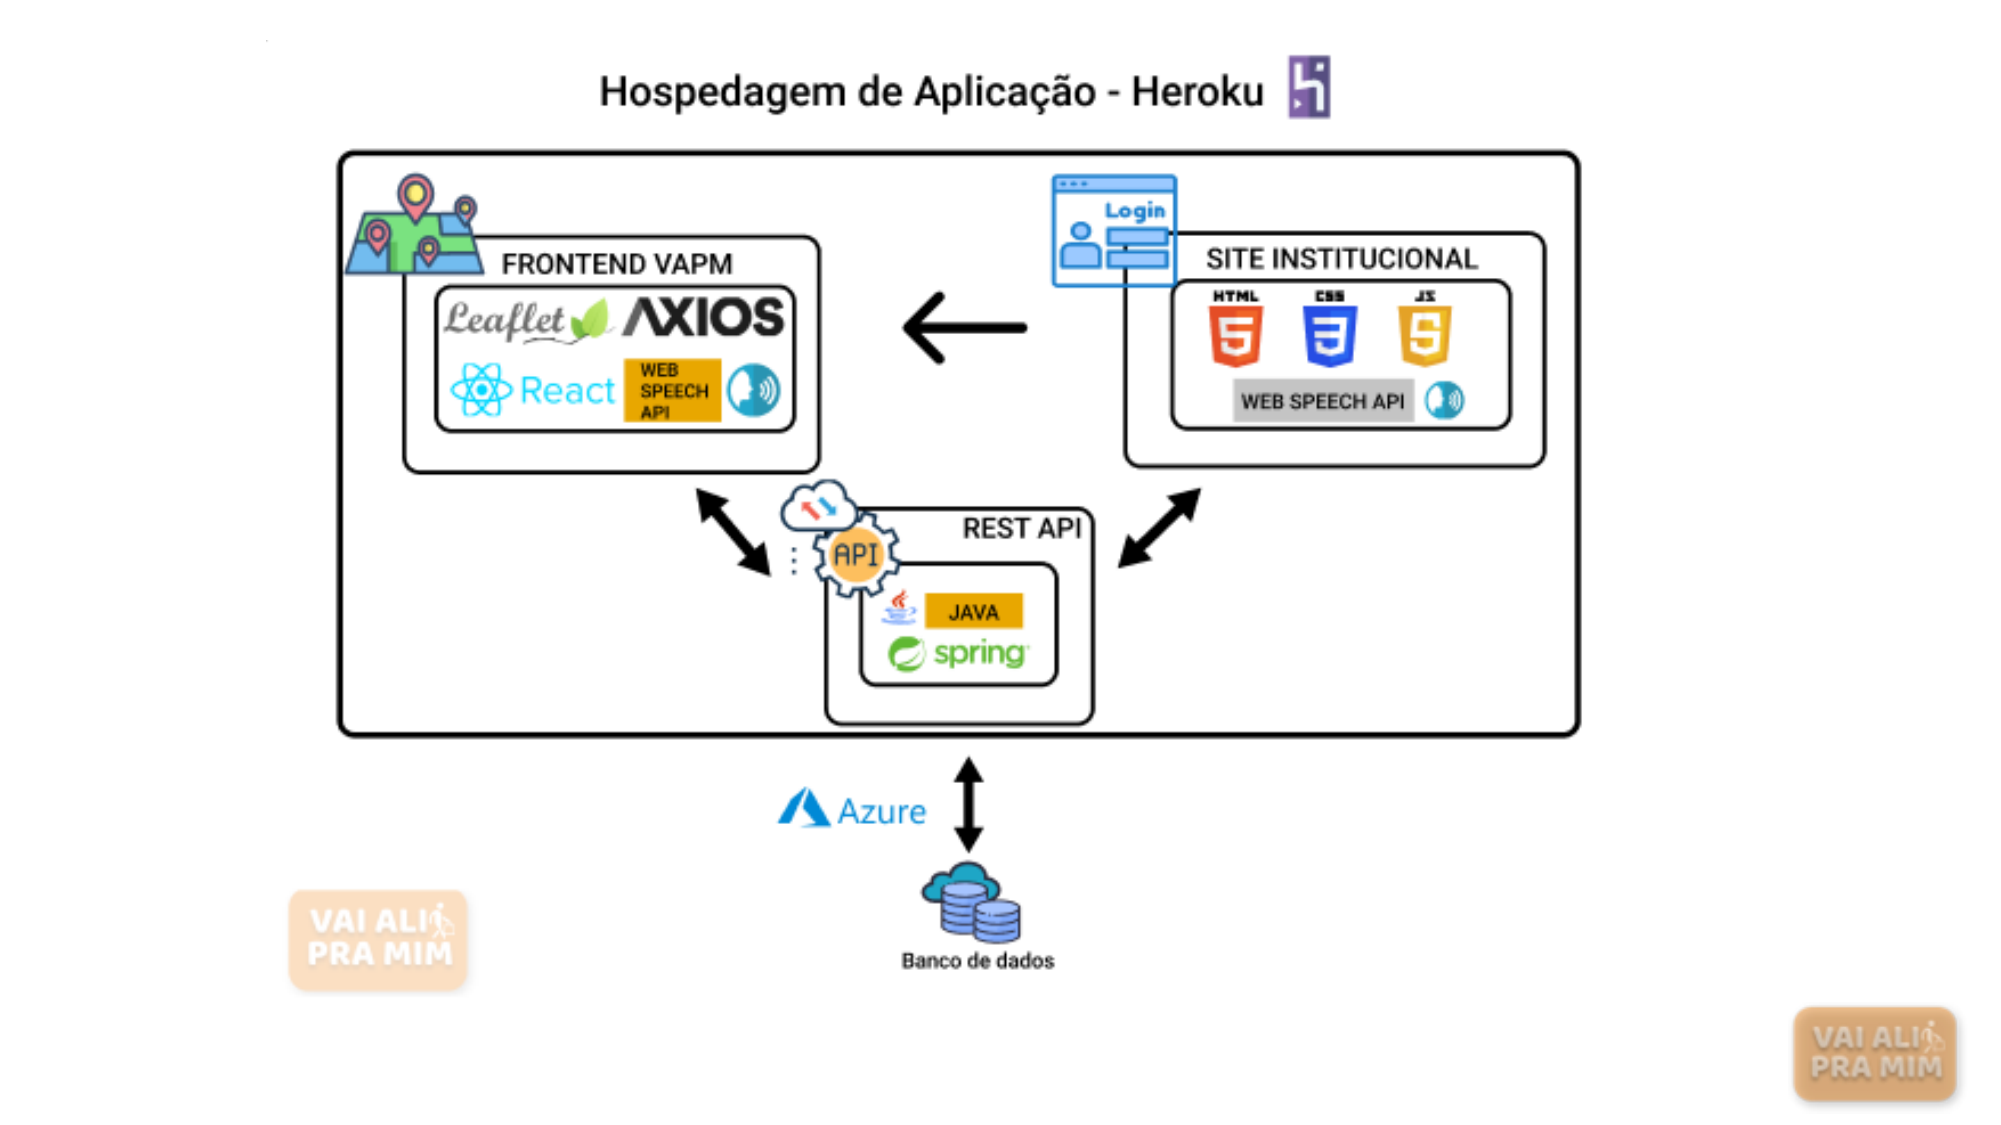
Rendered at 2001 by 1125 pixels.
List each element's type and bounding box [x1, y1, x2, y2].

picture [1788, 1002, 2000, 1114]
picture [266, 40, 1655, 1004]
